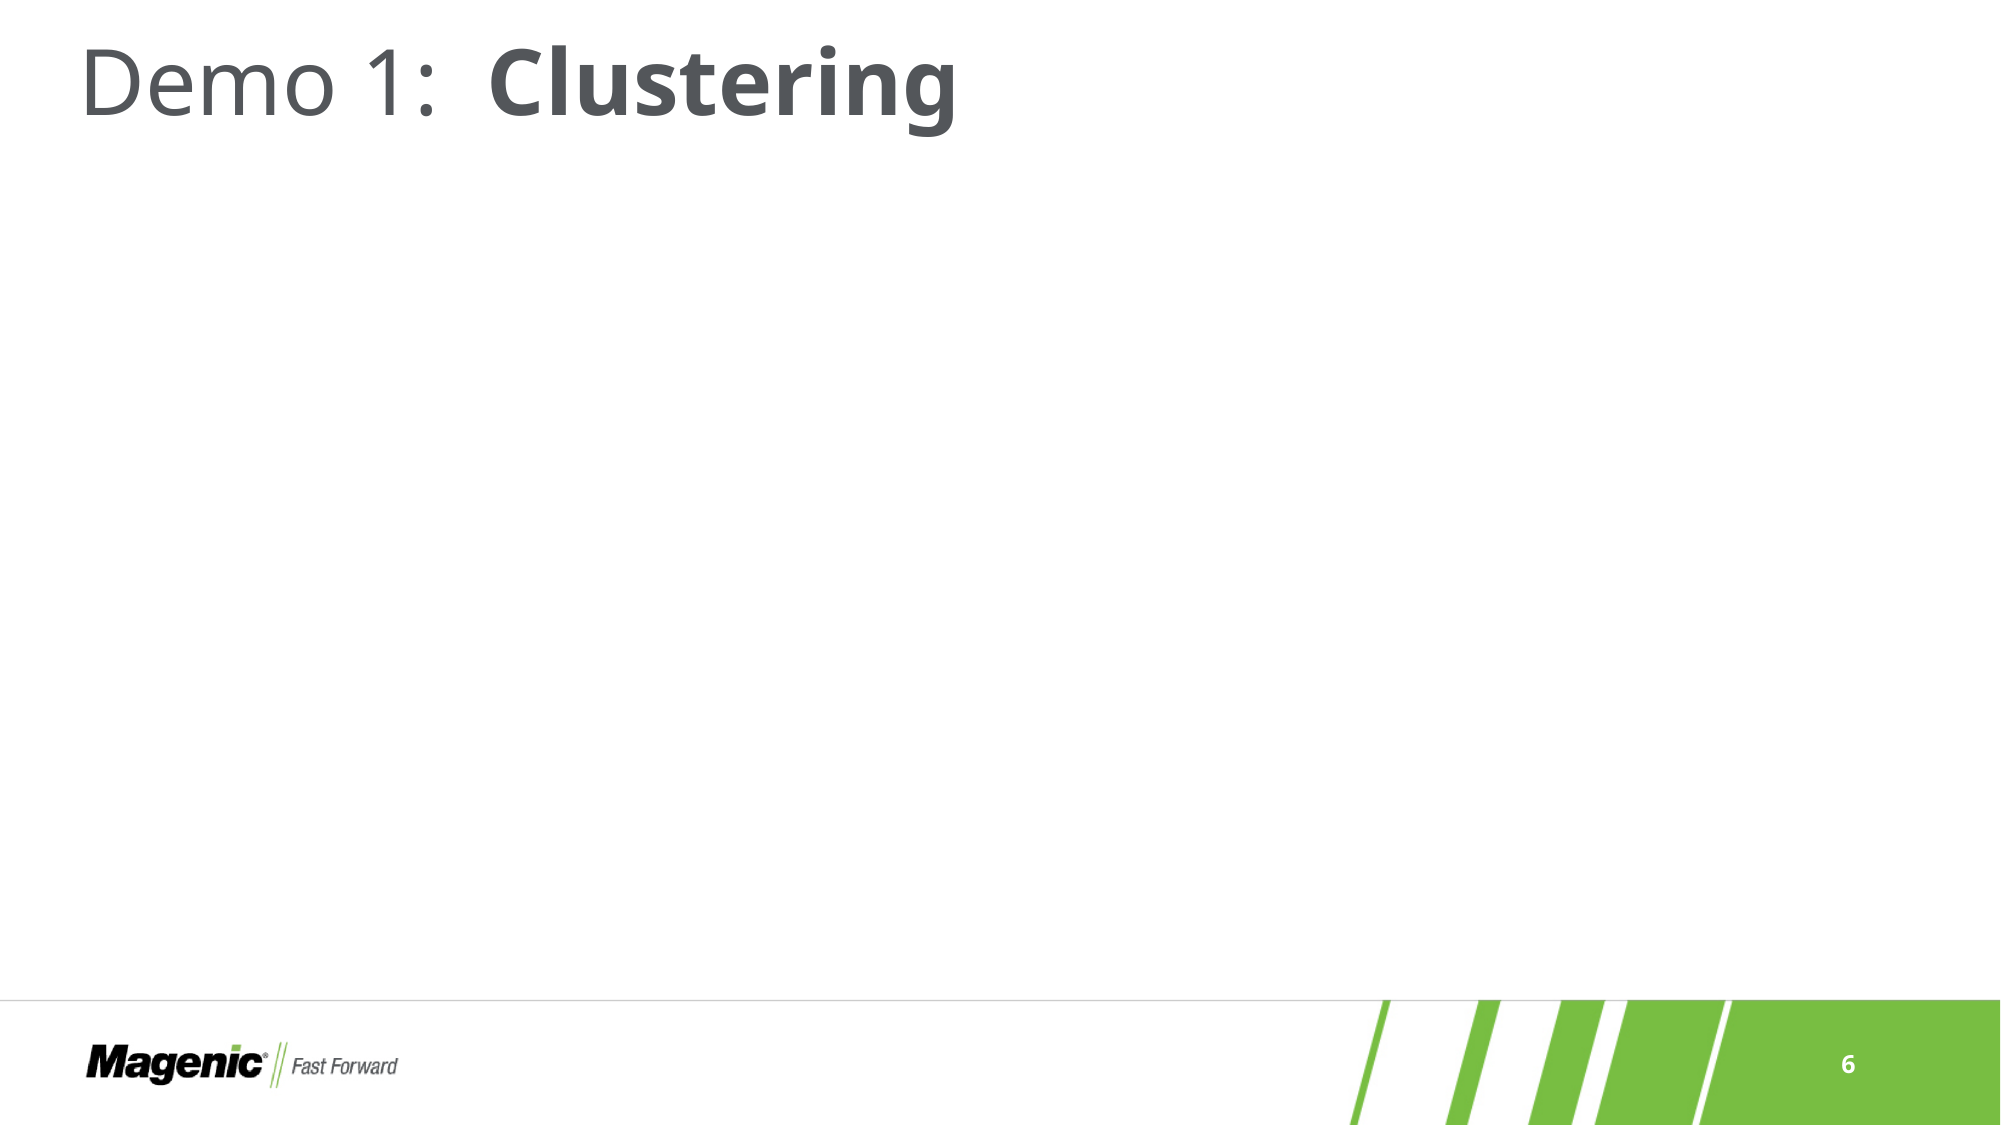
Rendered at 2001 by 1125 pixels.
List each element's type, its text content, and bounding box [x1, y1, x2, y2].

picture [0, 0, 2001, 1125]
title Demo 1: Clustering [63, 41, 1938, 131]
